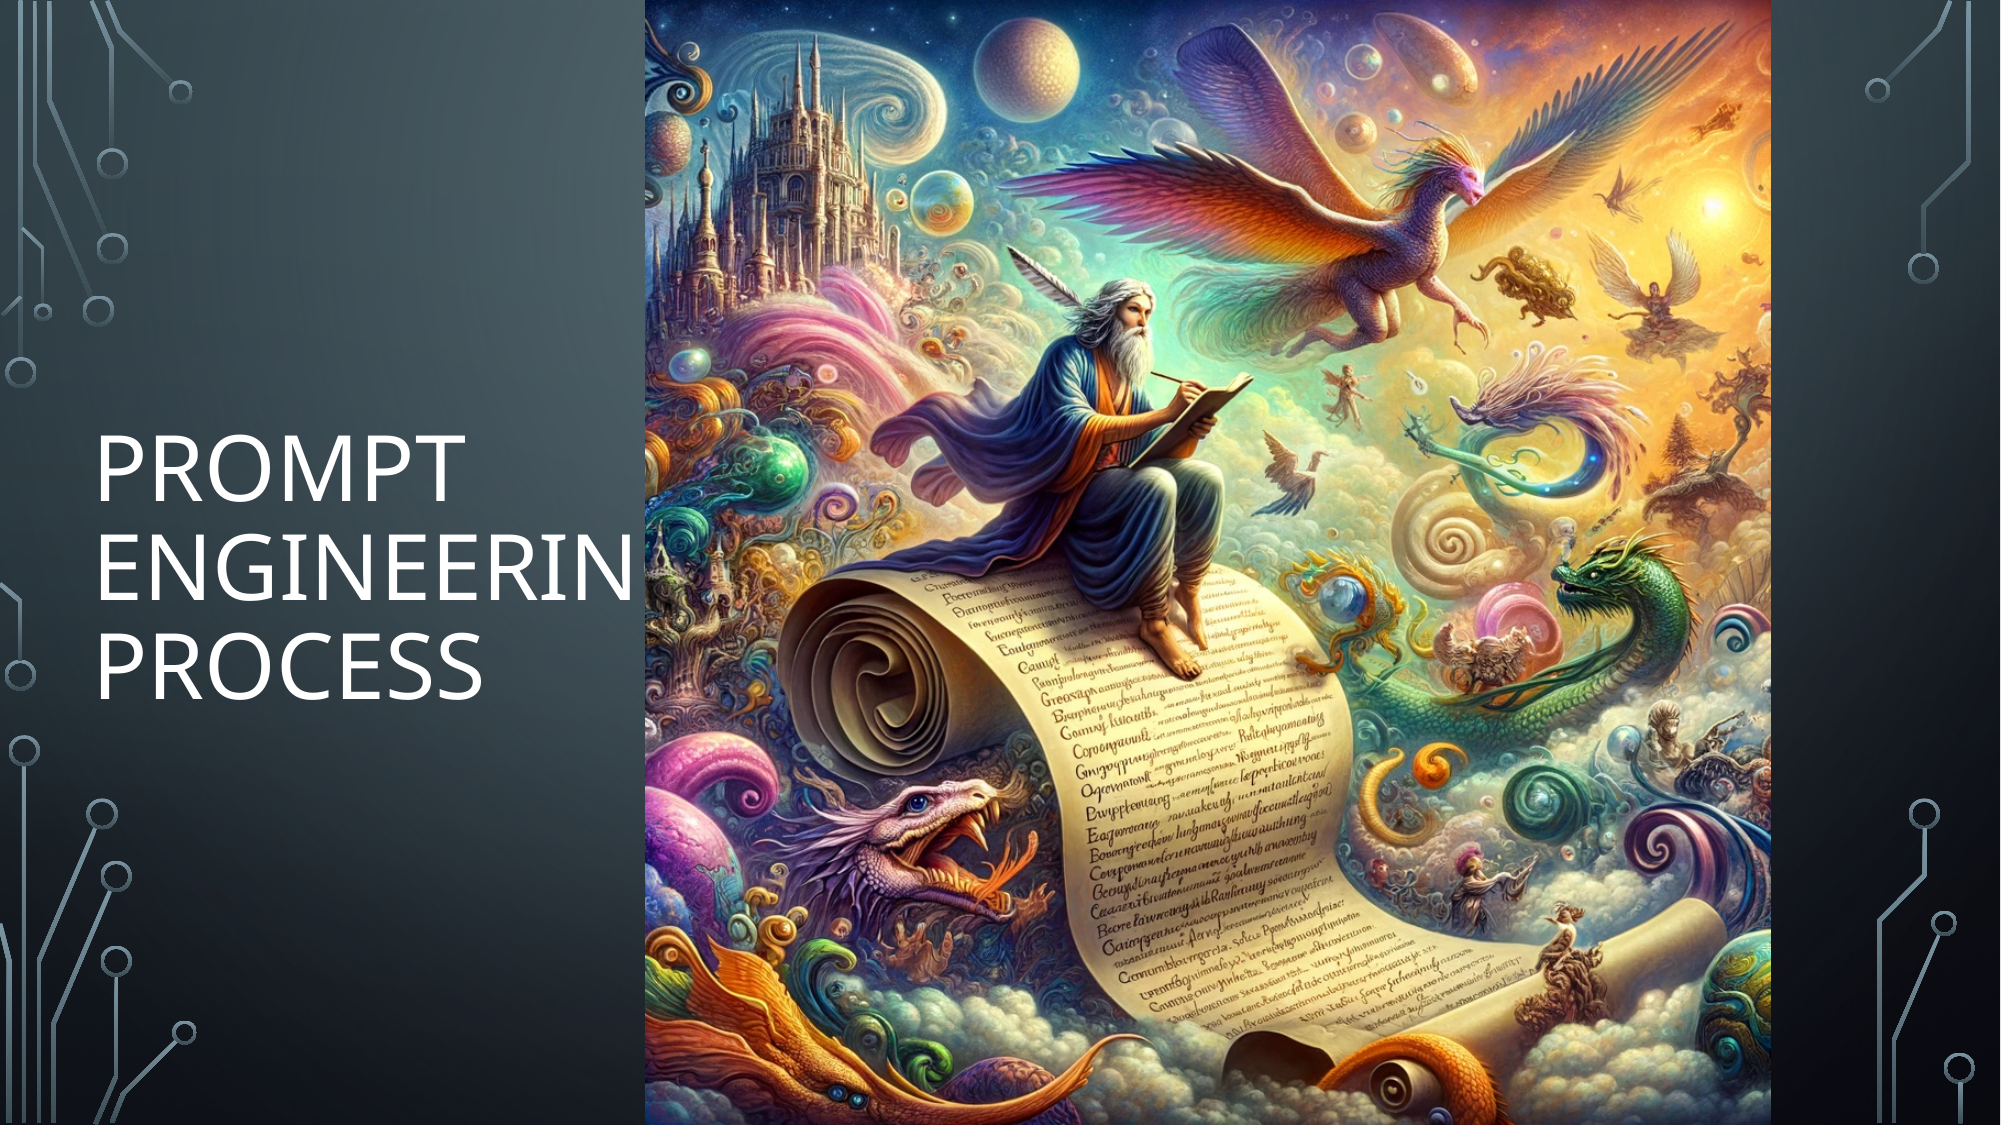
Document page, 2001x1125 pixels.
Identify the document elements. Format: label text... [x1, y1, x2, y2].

title Prompt engineering Process [77, 361, 644, 727]
picture [644, 0, 1771, 1125]
